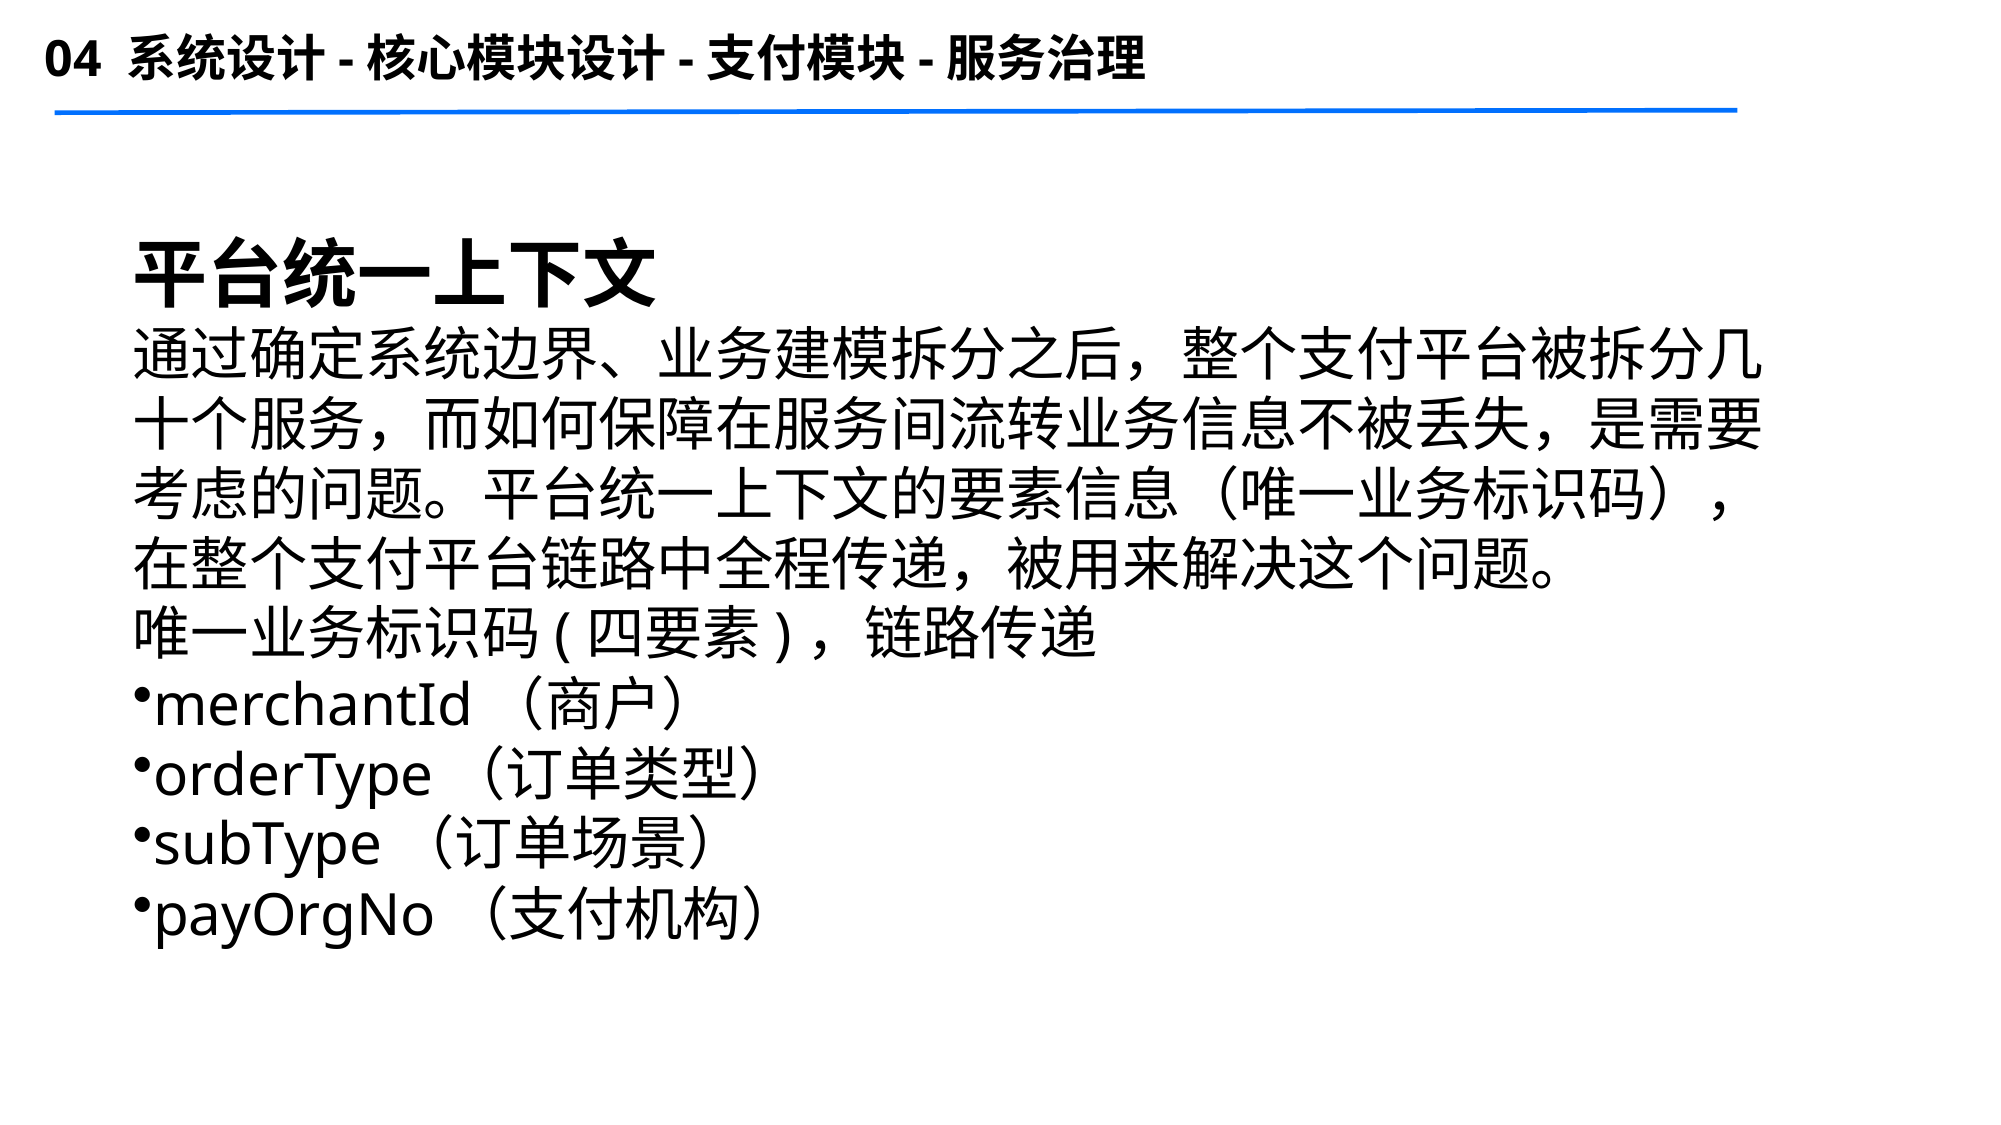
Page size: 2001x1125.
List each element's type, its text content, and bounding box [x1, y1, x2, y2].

text_box 04 系统设计-核心模块设计-支付模块-服务治理 [30, 19, 1162, 95]
text_box 平台统一上下文 通过确定系统边界、业务建模拆分之后，整个支付平台被拆分几十个服务，而如何保障在服务间流转业务信息不被丢失，是需要考虑的问题。平台统一上下文的要素信息（唯一业务标识码），在整个支付平台链路中全程传递，被用来解决这个问题。 唯一业务标识码(四要素)，链路传递 merchantId（商户） orderType（订单类型） subType（订单场景） payOrgNo（支付机构） [117, 219, 1801, 1025]
